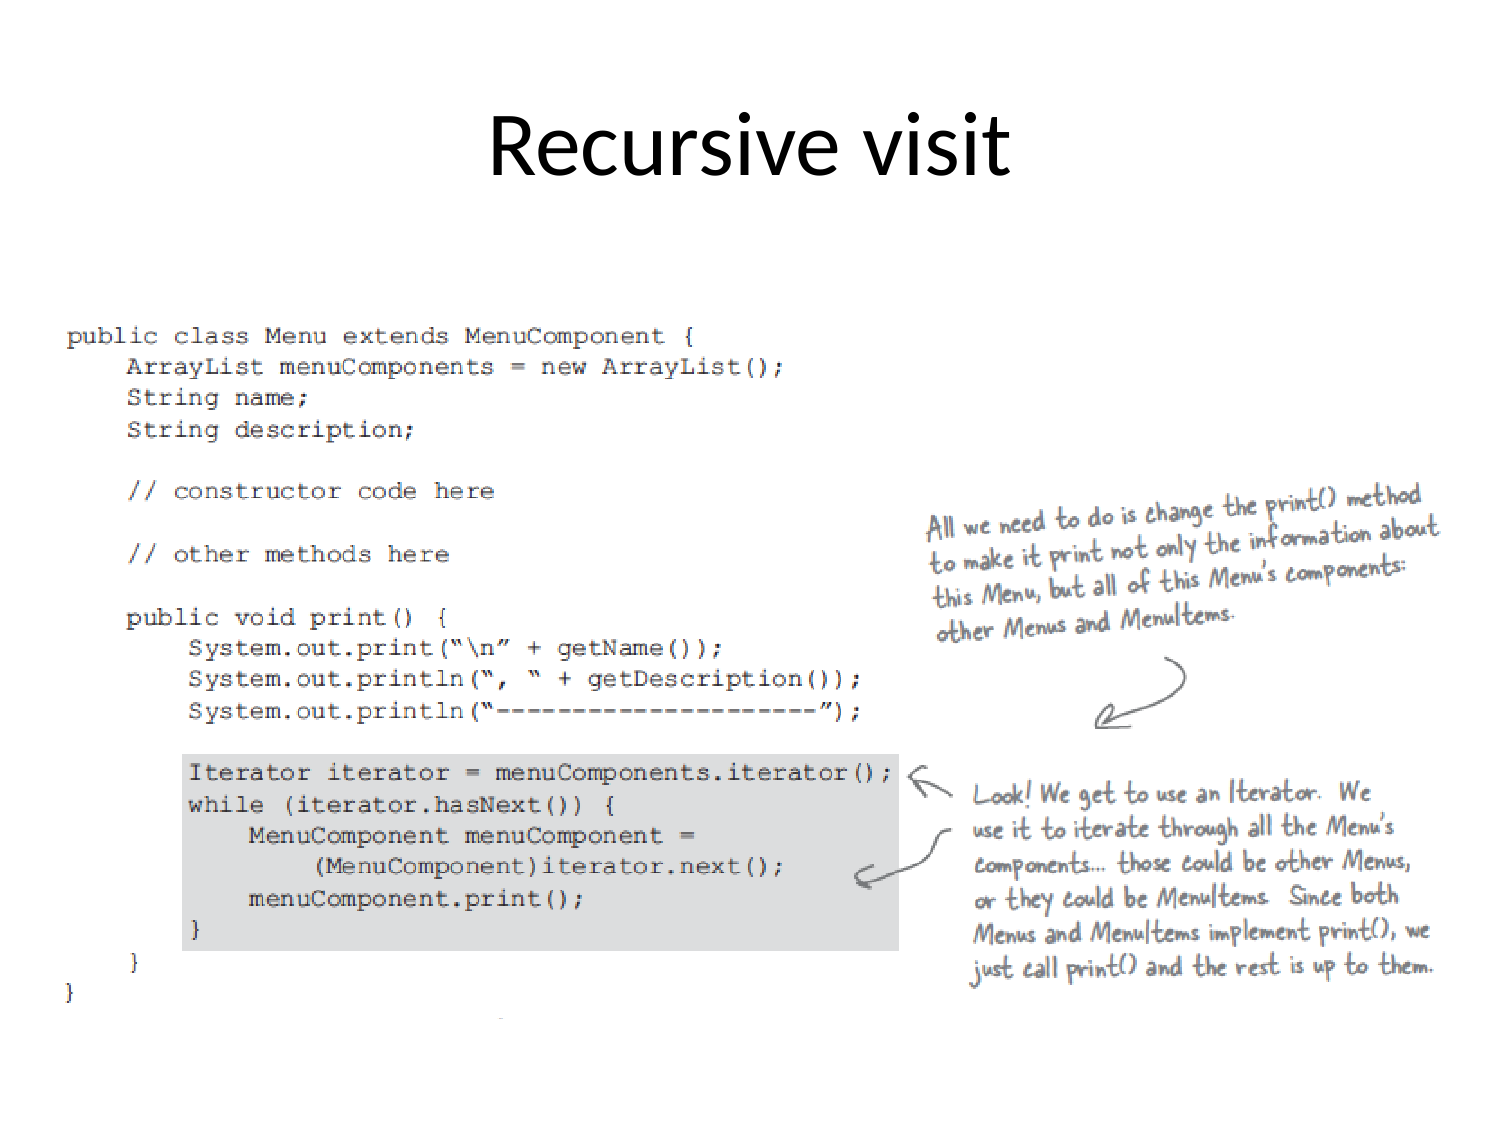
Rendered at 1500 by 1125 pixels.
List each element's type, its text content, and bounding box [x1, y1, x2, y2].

title Recursive visit [75, 45, 1425, 233]
picture [0, 314, 1500, 1019]
